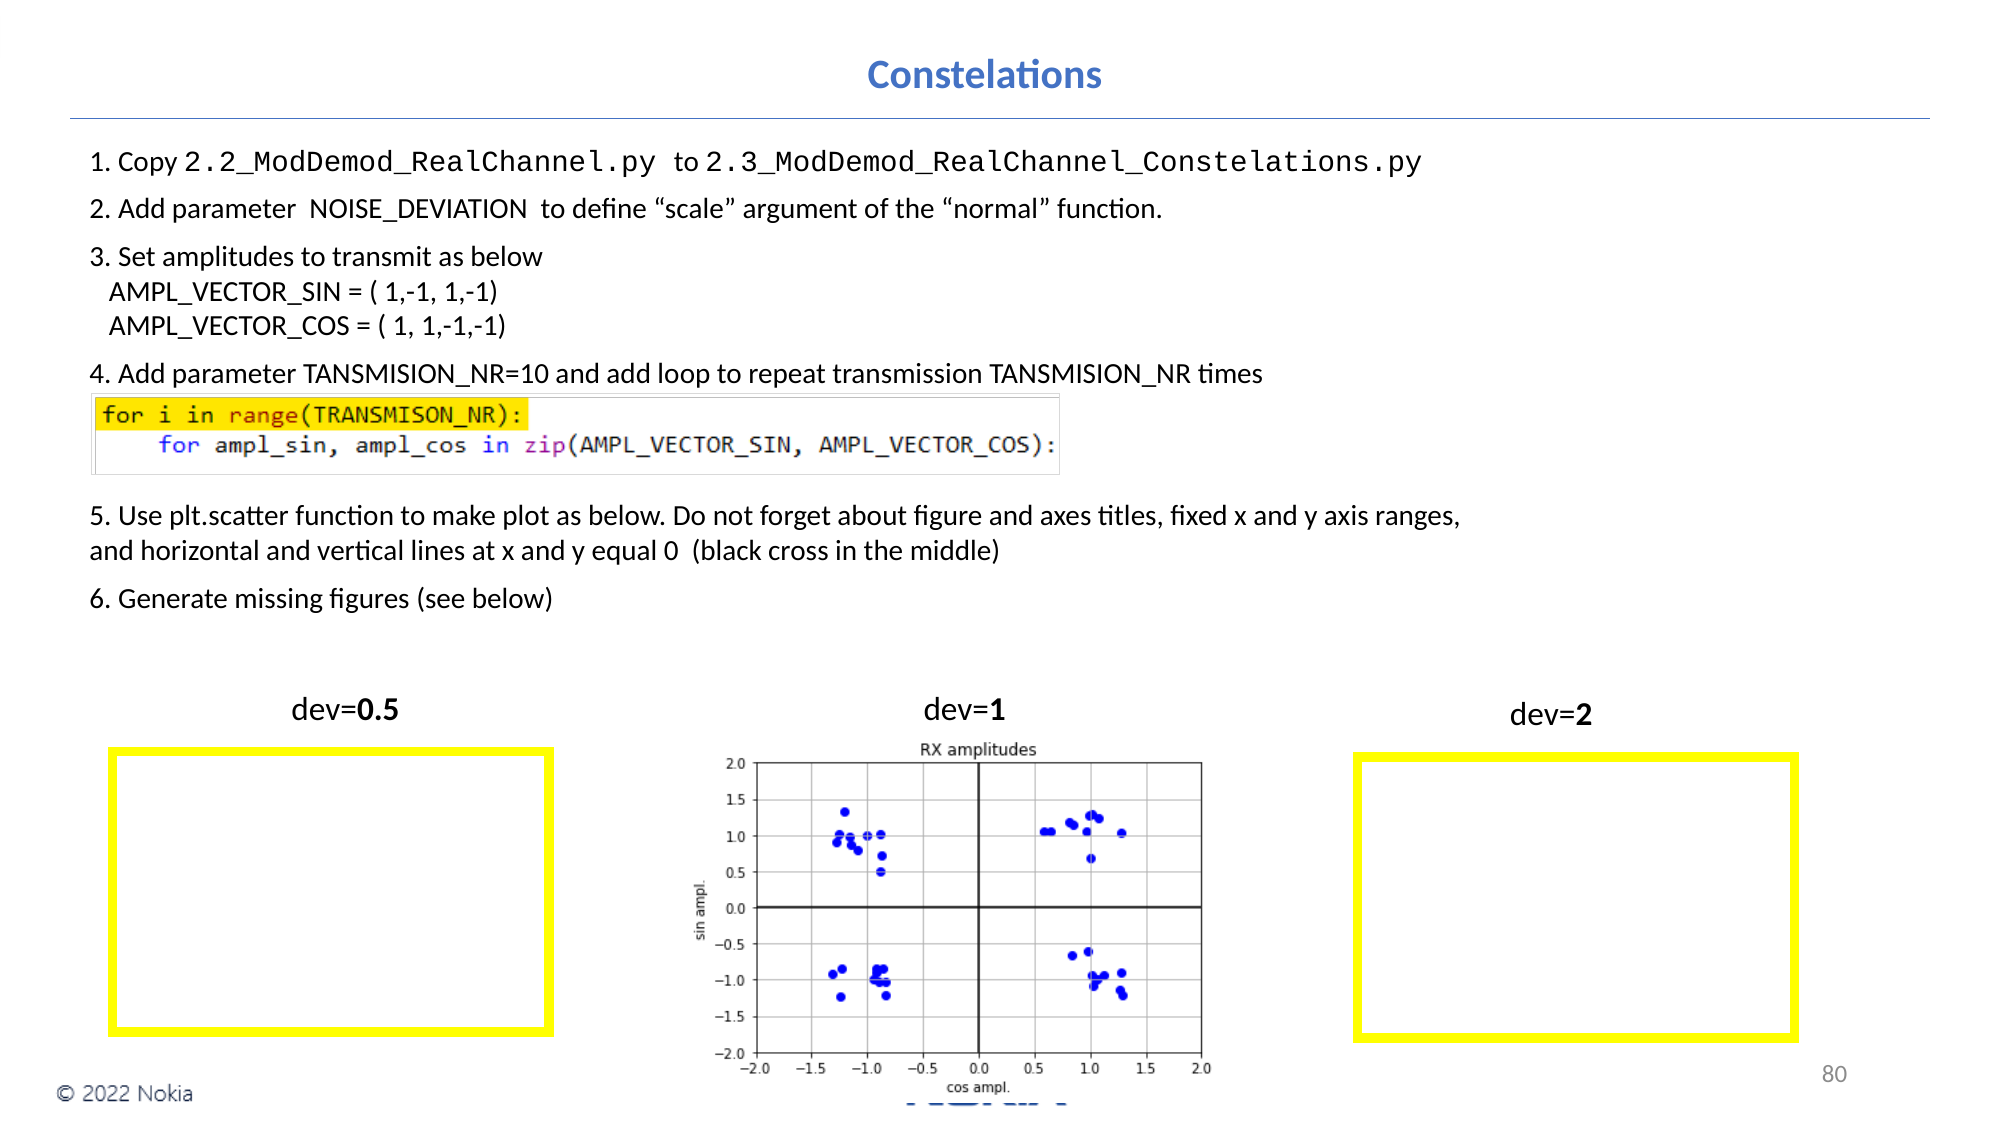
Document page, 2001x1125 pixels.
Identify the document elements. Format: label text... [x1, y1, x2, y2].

text_box 1. Copy 2.2_ModDemod_RealChannel.py to 2.3_ModDemod_RealChannel_Constelations.py 2. Add parameter NOISE_DEVIATION to define “scale” argument of the “normal” function. 3. Set amplitudes to transmit as below AMPL_VECTOR_SIN = ( 1,-1, 1,-1) AMPL_VECTOR_COS = ( 1, 1,-1,-1) 4. Add parameter TANSMISION_NR=10 and add loop to repeat transmission TANSMISION_NR times 5. Use plt.scatter function to make plot as below. Do not forget about figure and axes titles, fixed x and y axis ranges, and horizontal and vertical lines at x and y equal 0 (black cross in the middle) 6. Generate missing figures (see below) [74, 134, 1974, 784]
text_box Constelations [55, 35, 1915, 104]
text_box [1357, 756, 1795, 1039]
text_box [258, 679, 1627, 740]
text_box [111, 750, 550, 1033]
picture [90, 392, 1060, 475]
slide_number 80 [1412, 1042, 1863, 1103]
picture [36, 733, 1221, 1111]
